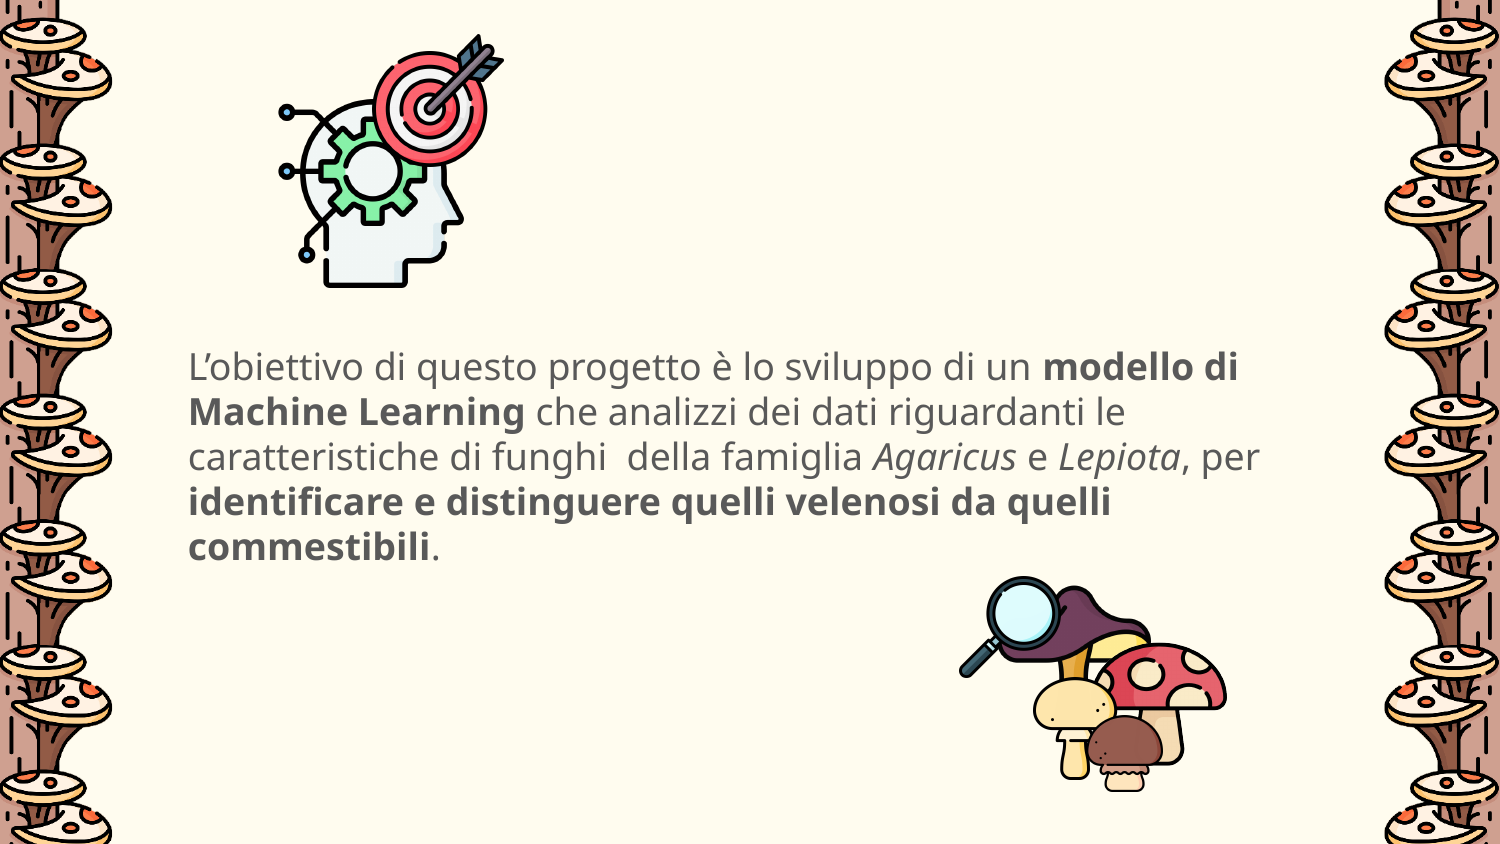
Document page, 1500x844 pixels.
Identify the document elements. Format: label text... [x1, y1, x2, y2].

picture [277, 34, 505, 288]
picture [0, 0, 117, 844]
picture [959, 576, 1227, 792]
text_box L’obiettivo di questo progetto è lo sviluppo di un modello di Machine Learning che analizzi dei dati riguardanti le caratteristiche di funghi della famiglia Agaricus e Lepiota, per identificare e distinguere quelli velenosi da quelli commestibili. [172, 327, 1349, 583]
picture [1380, 0, 1500, 844]
